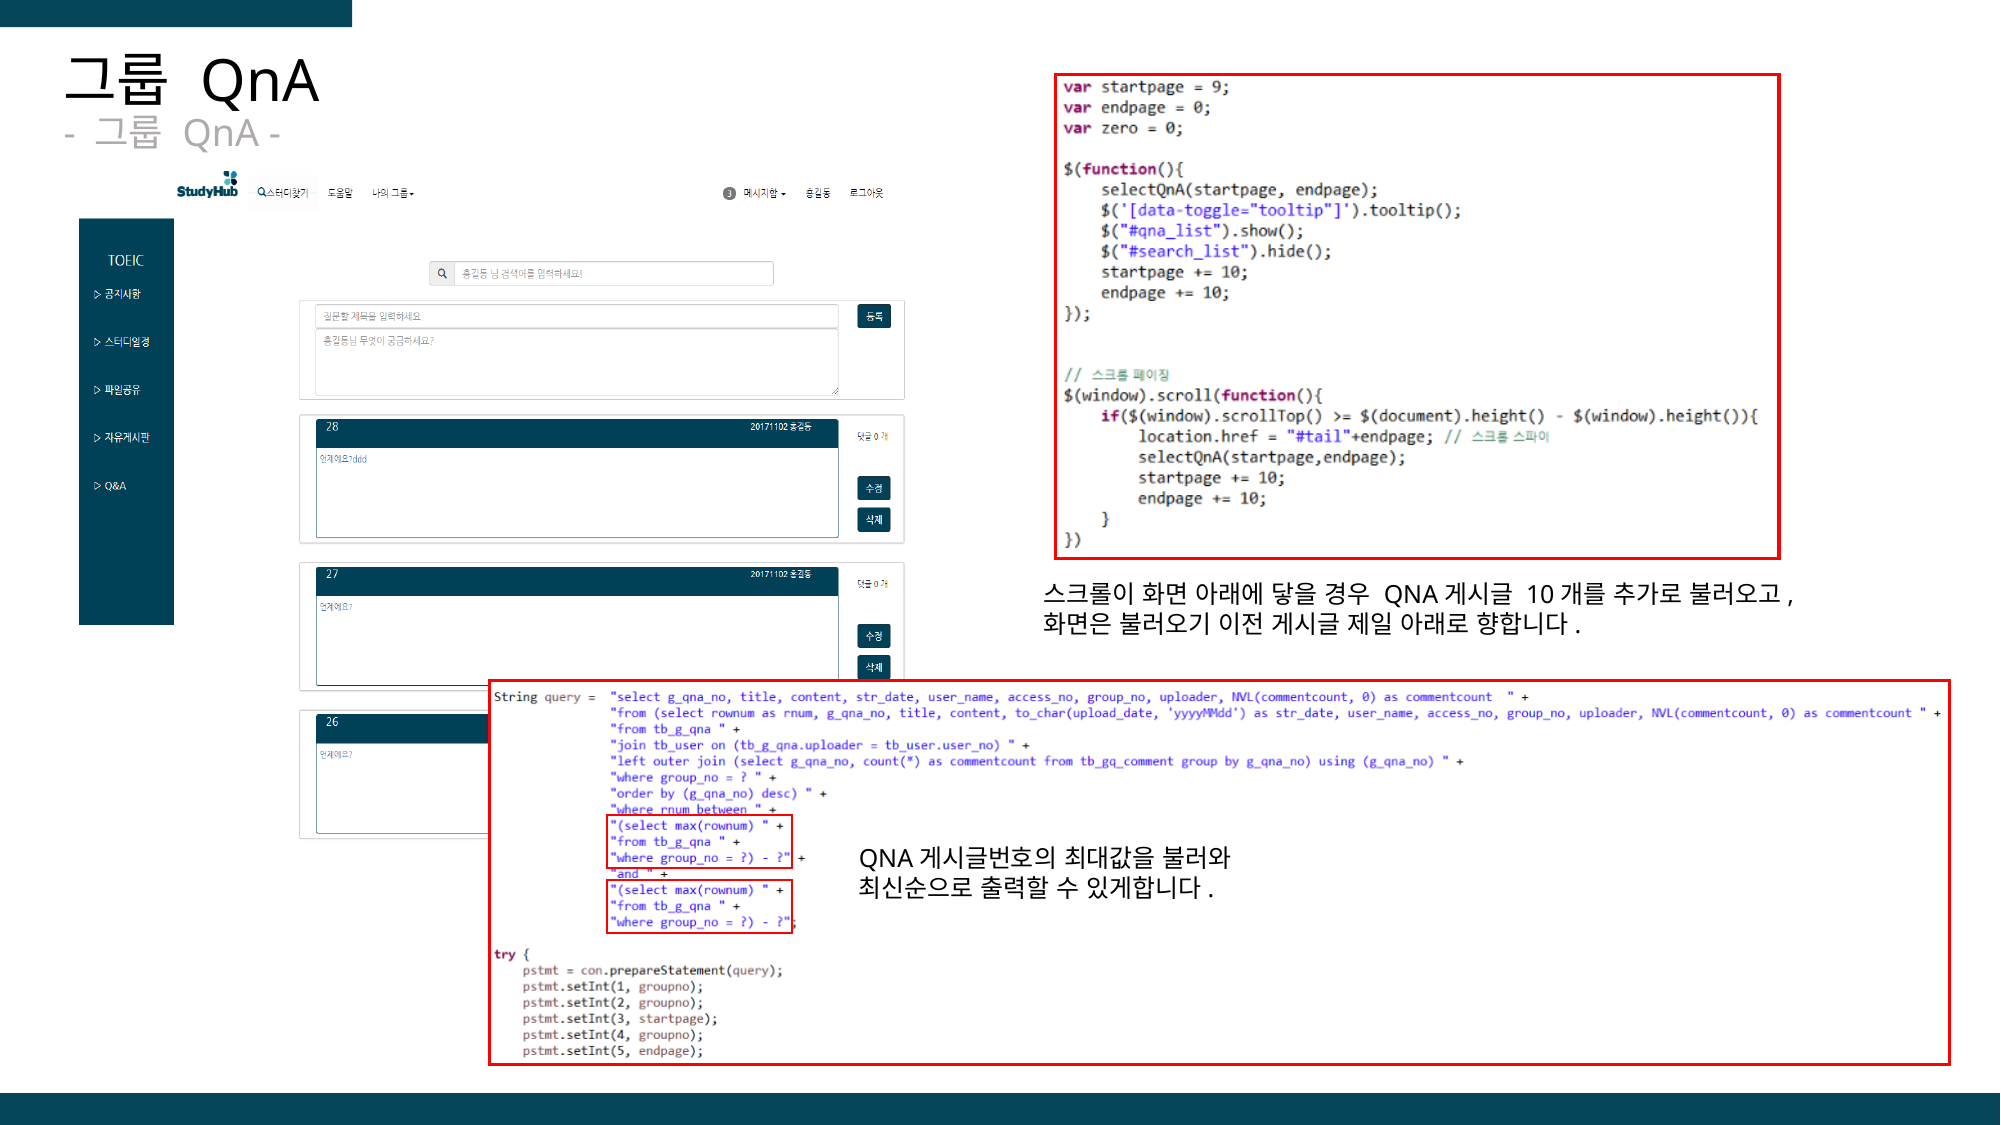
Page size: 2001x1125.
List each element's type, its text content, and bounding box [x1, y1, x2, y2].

picture [79, 171, 1948, 1063]
title 그룹 QnA - 그룹 QnA - [48, 43, 828, 110]
text_box 스크롤이 화면 아래에 닿을 경우 QNA게시글 10개를 추가로 불러오고, 화면은 불러오기 이전 게시글 제일 아래로 향합니다. [1028, 571, 1863, 646]
picture [1056, 76, 1778, 557]
